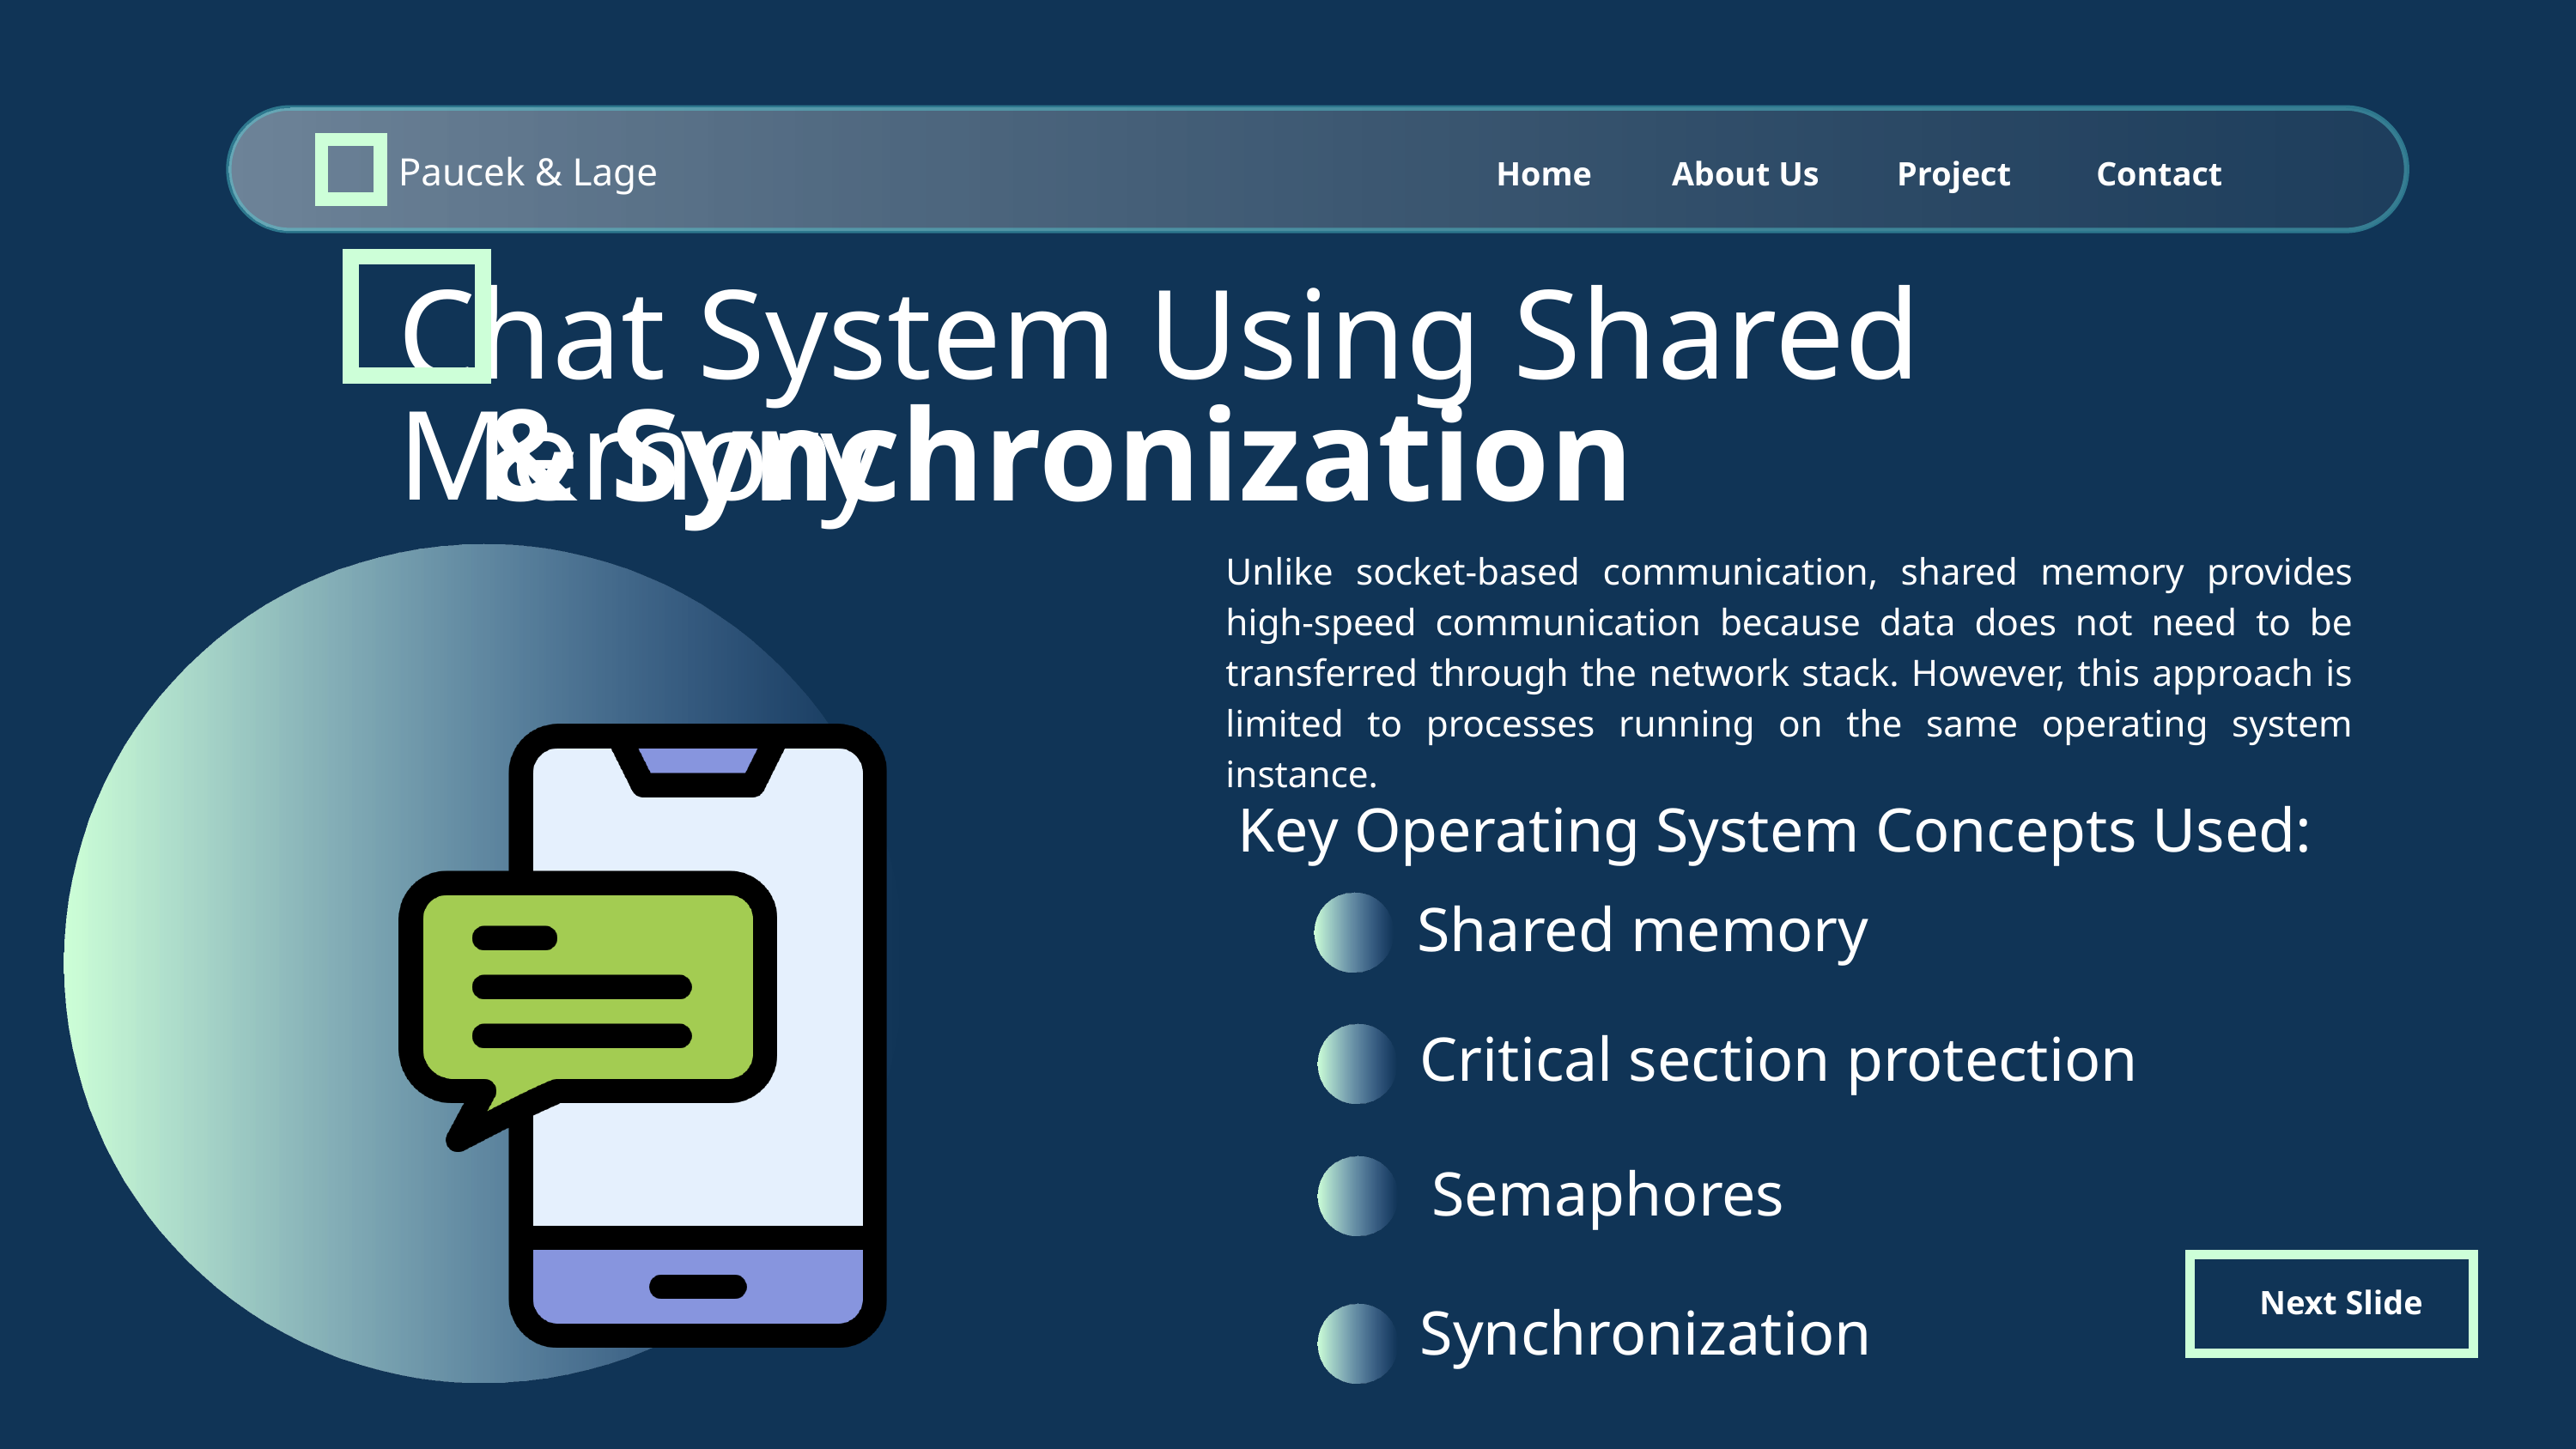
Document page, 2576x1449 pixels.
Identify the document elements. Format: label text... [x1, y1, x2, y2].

text_box Semaphores [1431, 1168, 1935, 1228]
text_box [1313, 892, 1394, 973]
text_box Unlike socket-based communication, shared memory provides high-speed communication because data does not need to be transferred through the network stack. However, this approach is limited to processes running on the same operating system instance. [1225, 490, 2354, 796]
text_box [1317, 1155, 1398, 1236]
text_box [228, 107, 2408, 231]
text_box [2190, 1253, 2474, 1354]
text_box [1317, 1303, 1398, 1384]
text_box Shared memory [1417, 905, 2284, 964]
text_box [1317, 1023, 1398, 1104]
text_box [321, 139, 381, 199]
text_box & Synchronization [483, 402, 1703, 527]
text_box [350, 256, 483, 376]
text_box Key Operating System Concepts Used: [1237, 746, 2481, 864]
text_box Chat System Using Shared Memory [398, 282, 2432, 524]
text_box Synchronization [1419, 1308, 2123, 1367]
text_box Critical section protection [1419, 975, 2565, 1094]
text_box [63, 543, 903, 1383]
